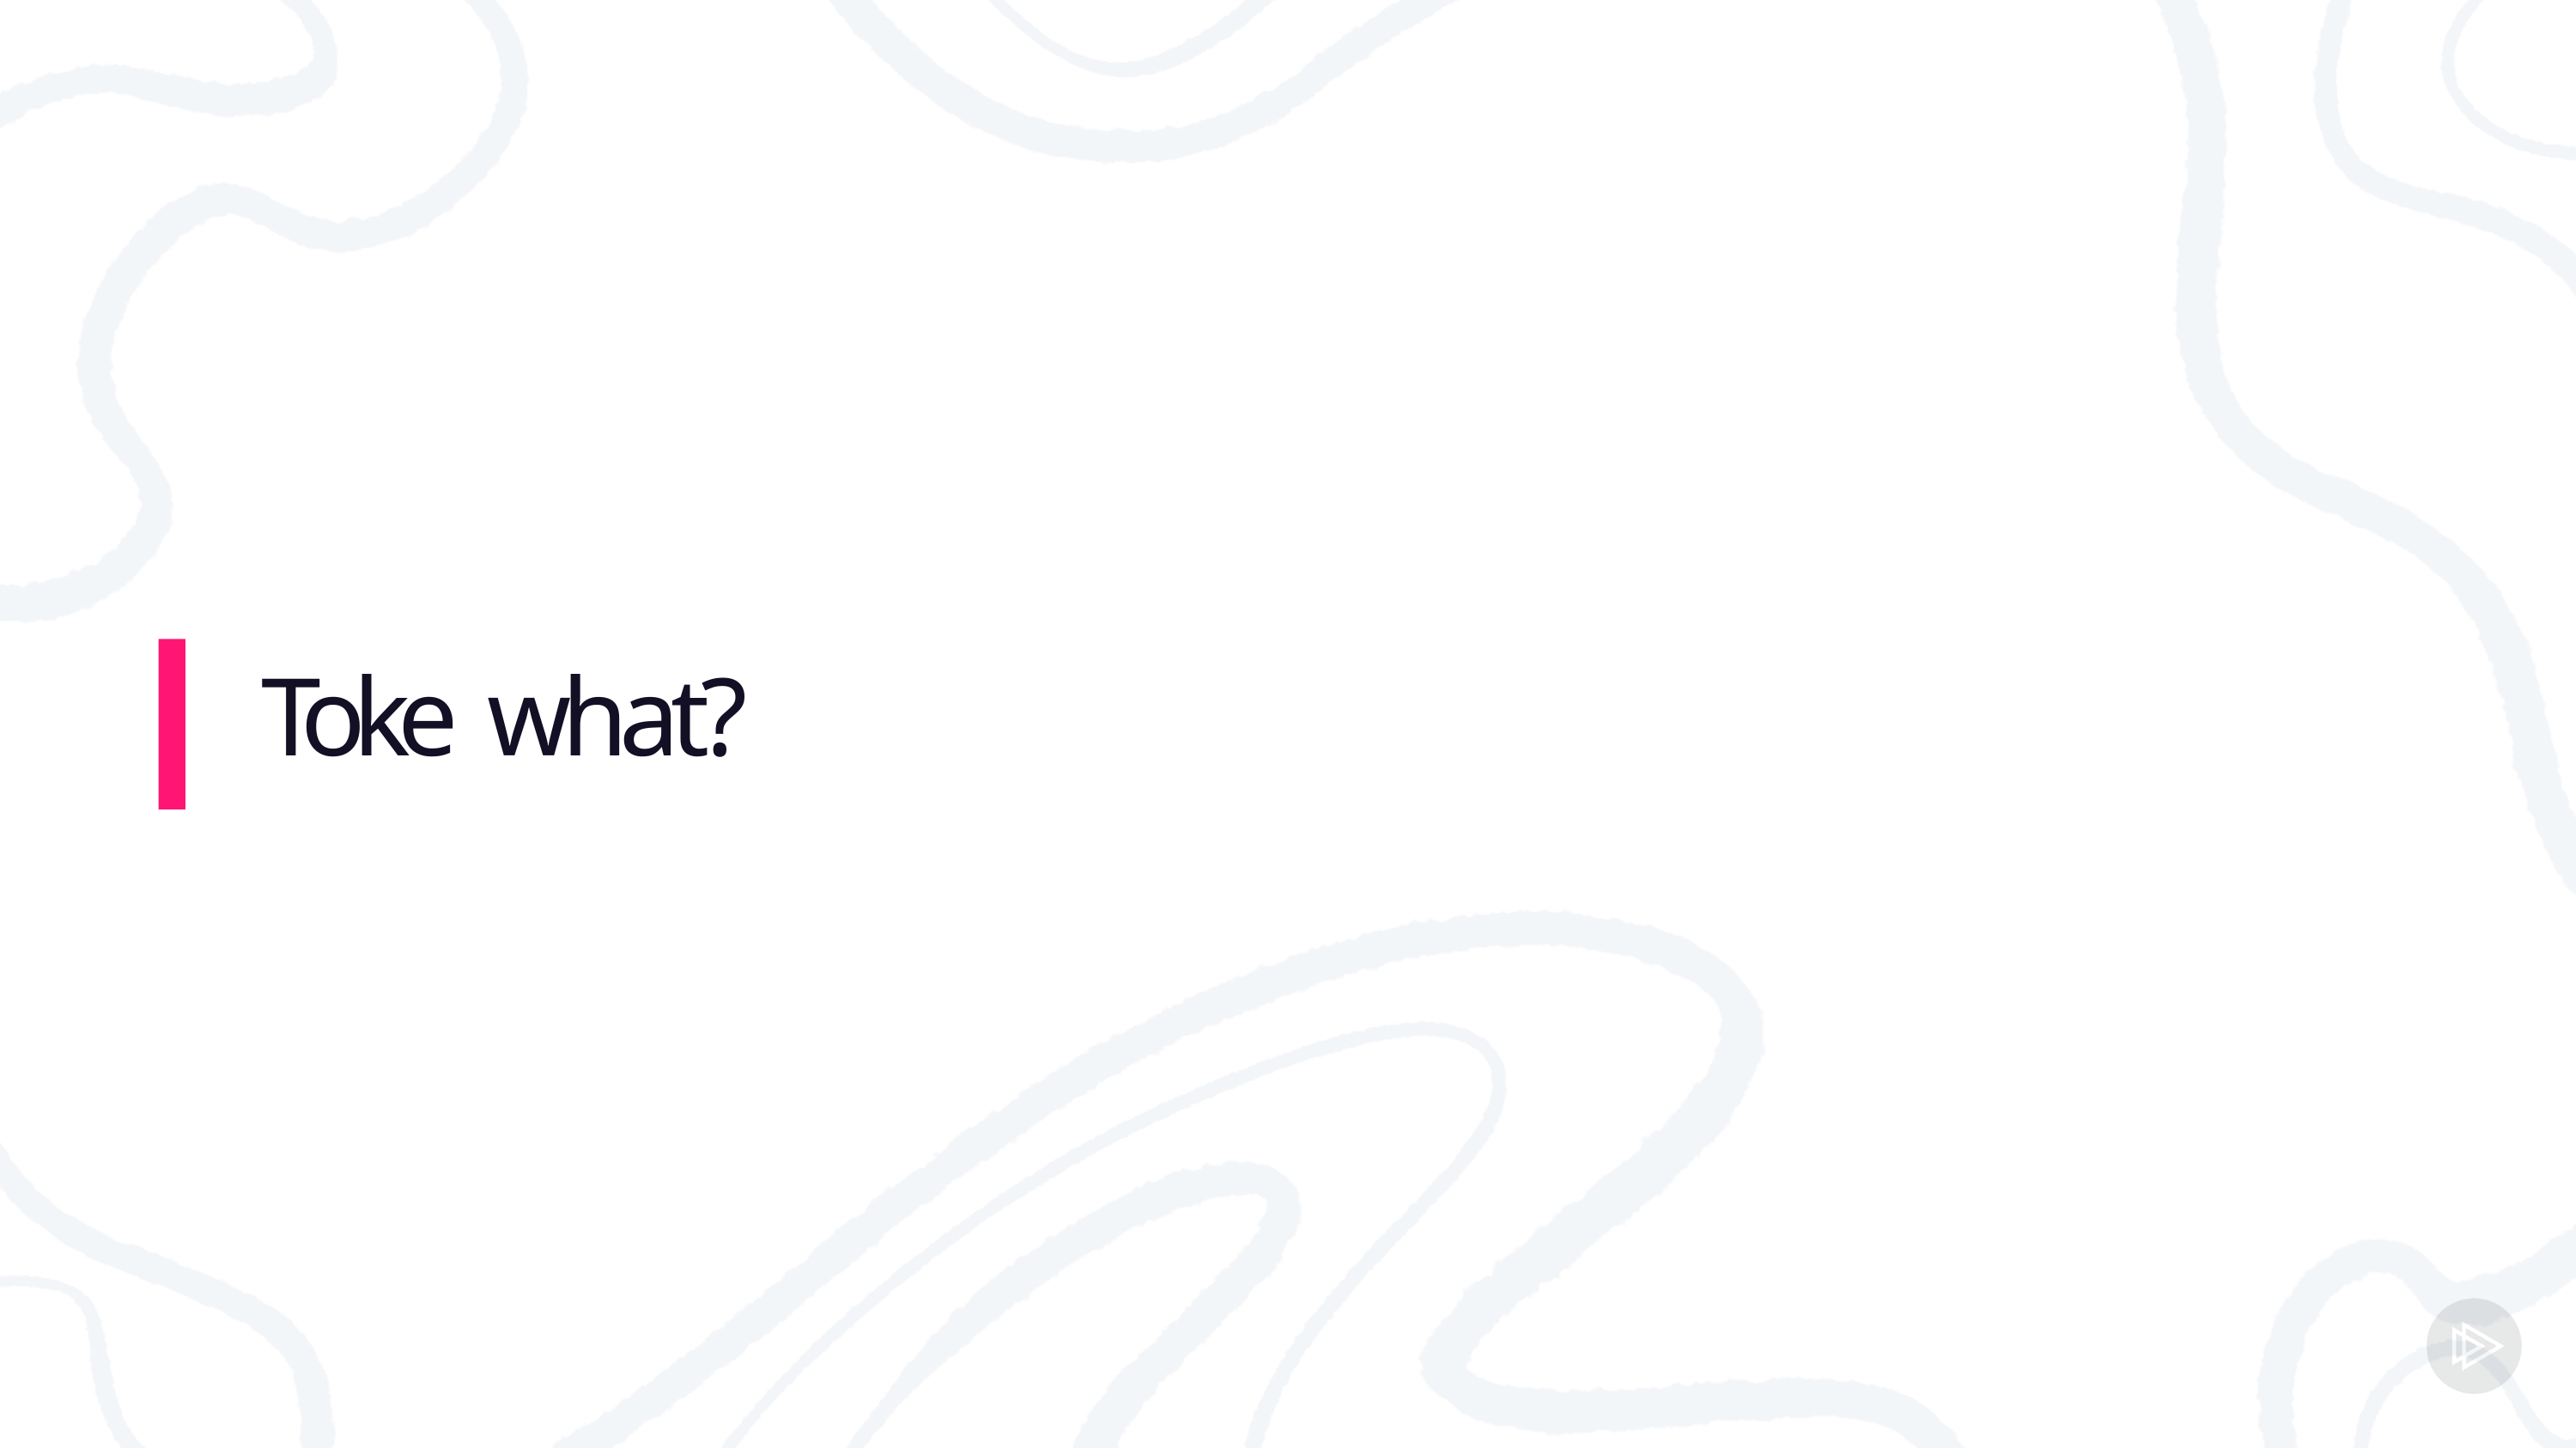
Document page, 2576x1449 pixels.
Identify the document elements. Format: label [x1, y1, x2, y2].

text_box [0, 0, 2576, 1449]
